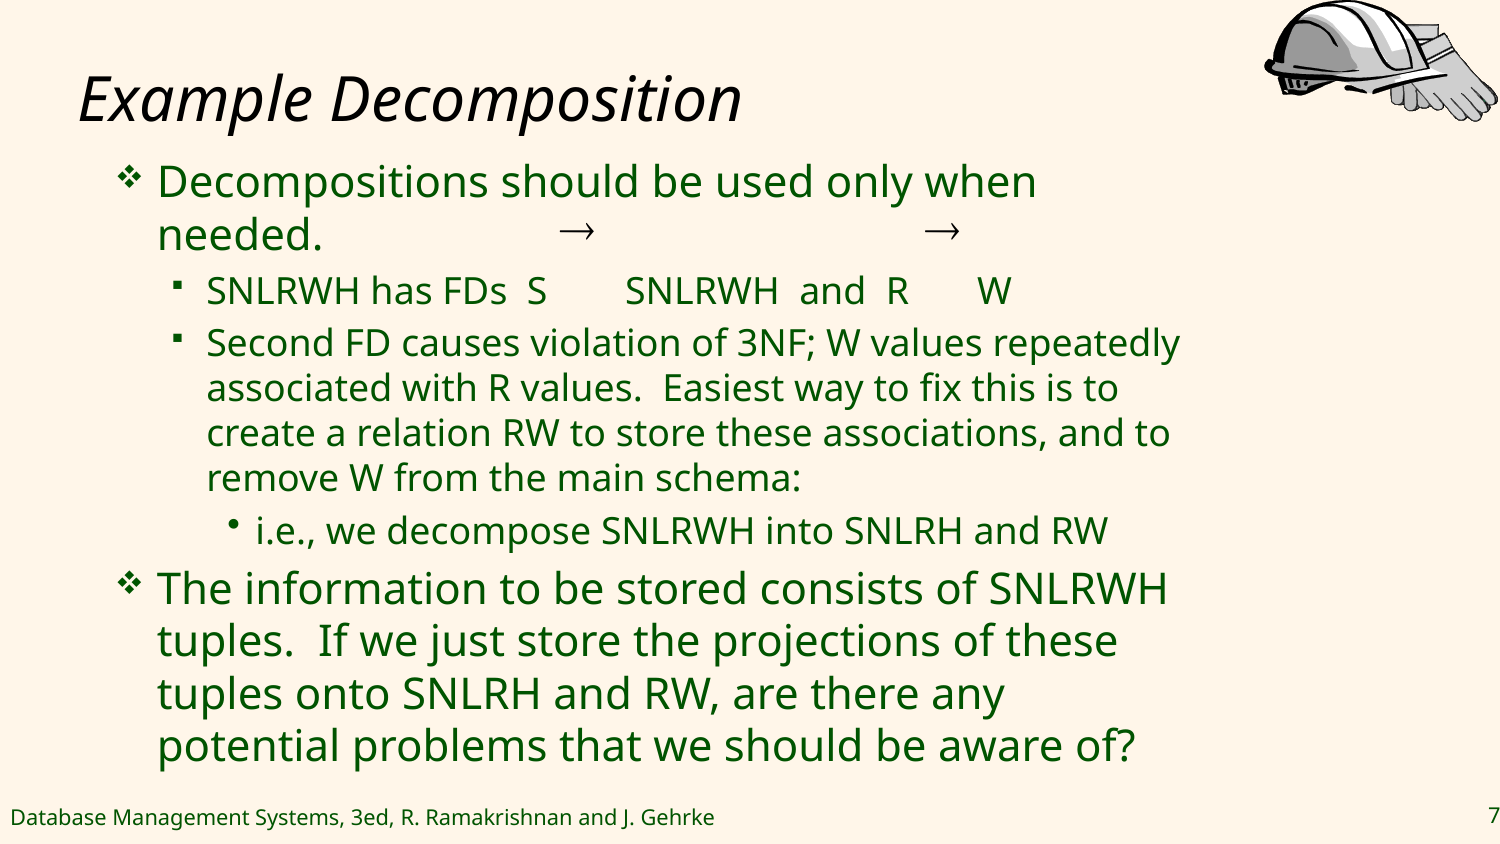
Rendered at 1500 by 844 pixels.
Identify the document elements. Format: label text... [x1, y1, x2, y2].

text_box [924, 218, 1000, 258]
text_box [484, 738, 841, 766]
list Decompositions should be used only when needed. SNLRWH has FDs S SNLRWH and R W Second FD causes violation of 3NF; W values repeatedly associated with R values. Easiest way to fix this is to create a relation RW to store these associations, and to remove W from the main schema: i.e., we decompose SNLRWH into SNLRH and RW The information to be stored consists of SNLRWH tuples. If we just store the projections of these tuples onto SNLRH and RW, are there any potential problems that we should be aware of? [99, 146, 1216, 738]
title Example Decomposition [62, 28, 1338, 164]
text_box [558, 218, 643, 258]
text_box [184, 738, 419, 766]
